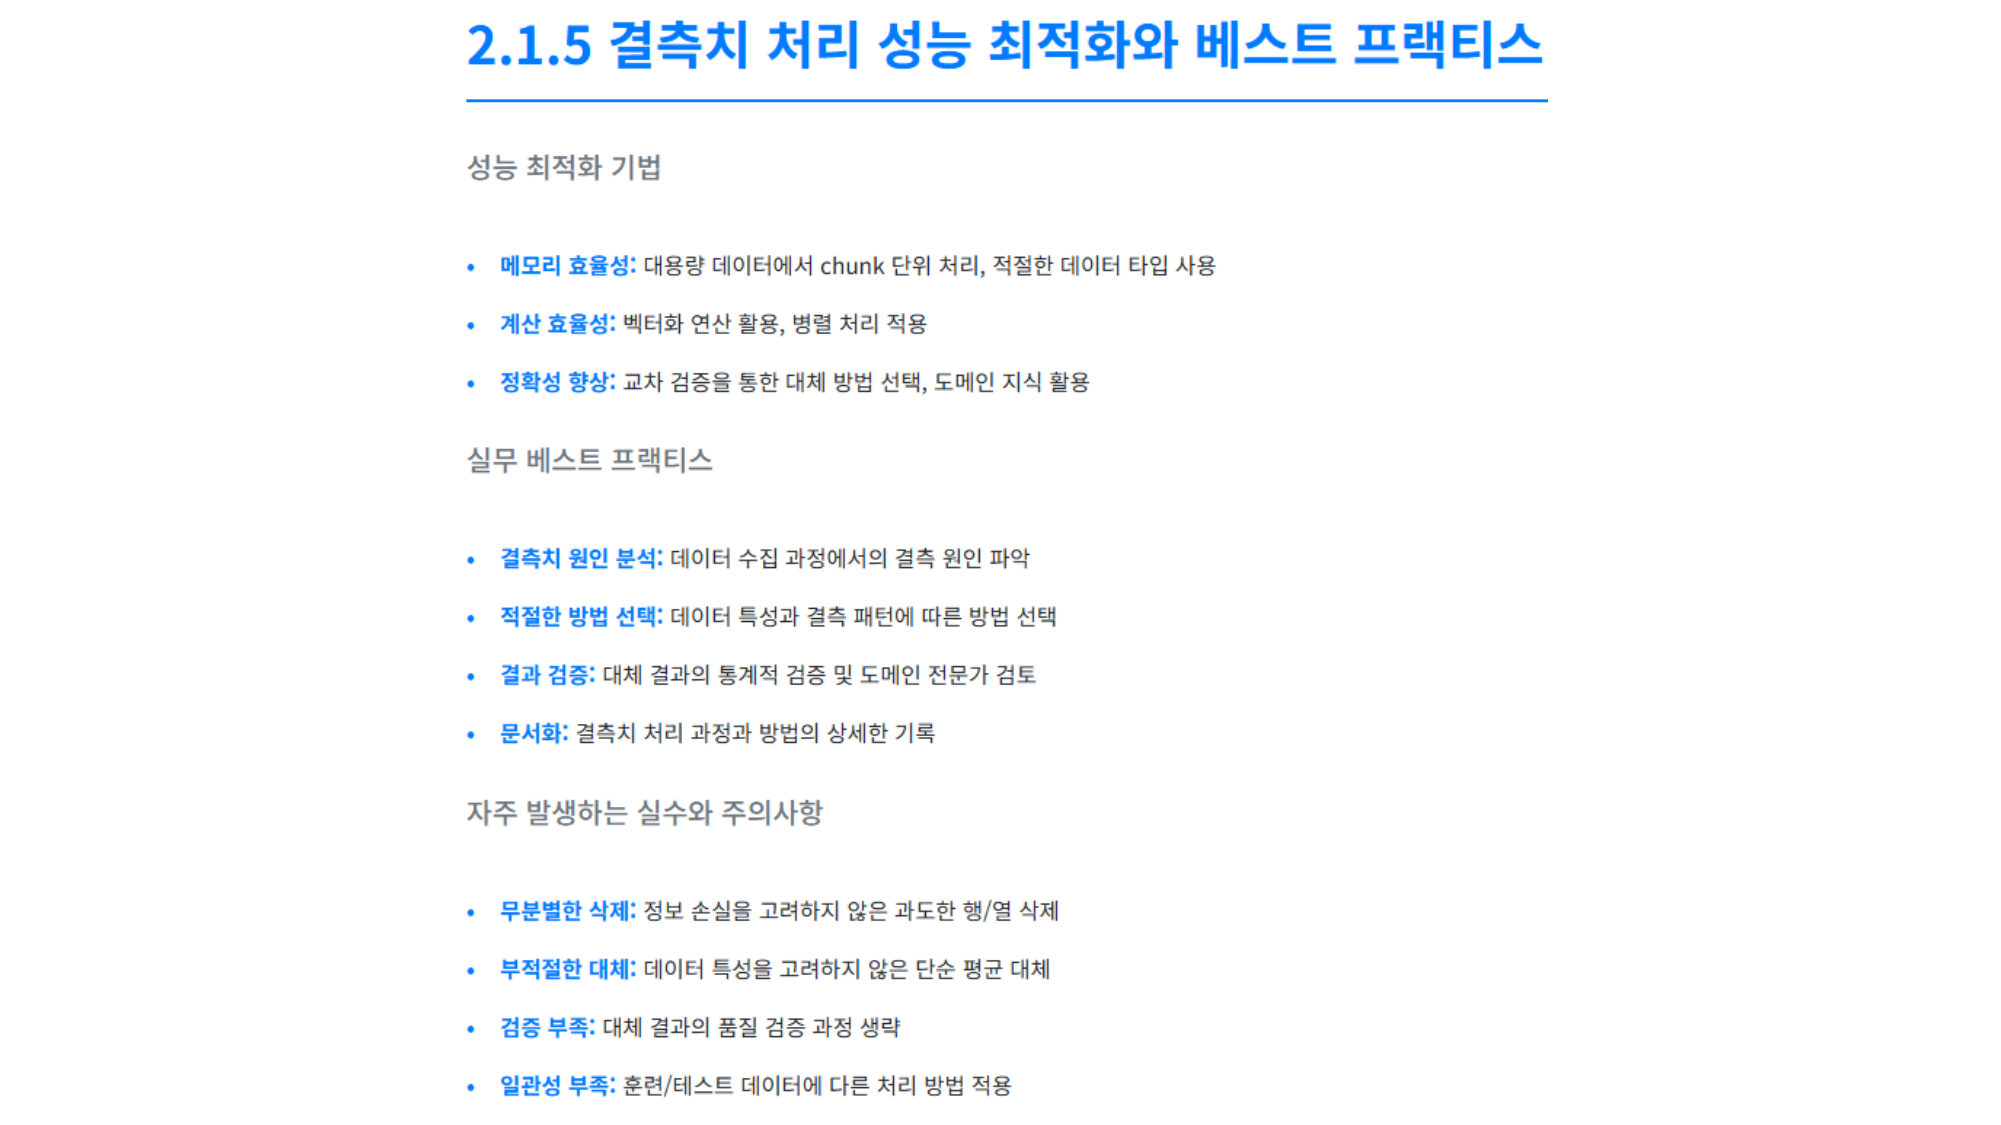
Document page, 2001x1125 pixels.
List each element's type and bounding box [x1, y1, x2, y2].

picture [452, 0, 1548, 1125]
